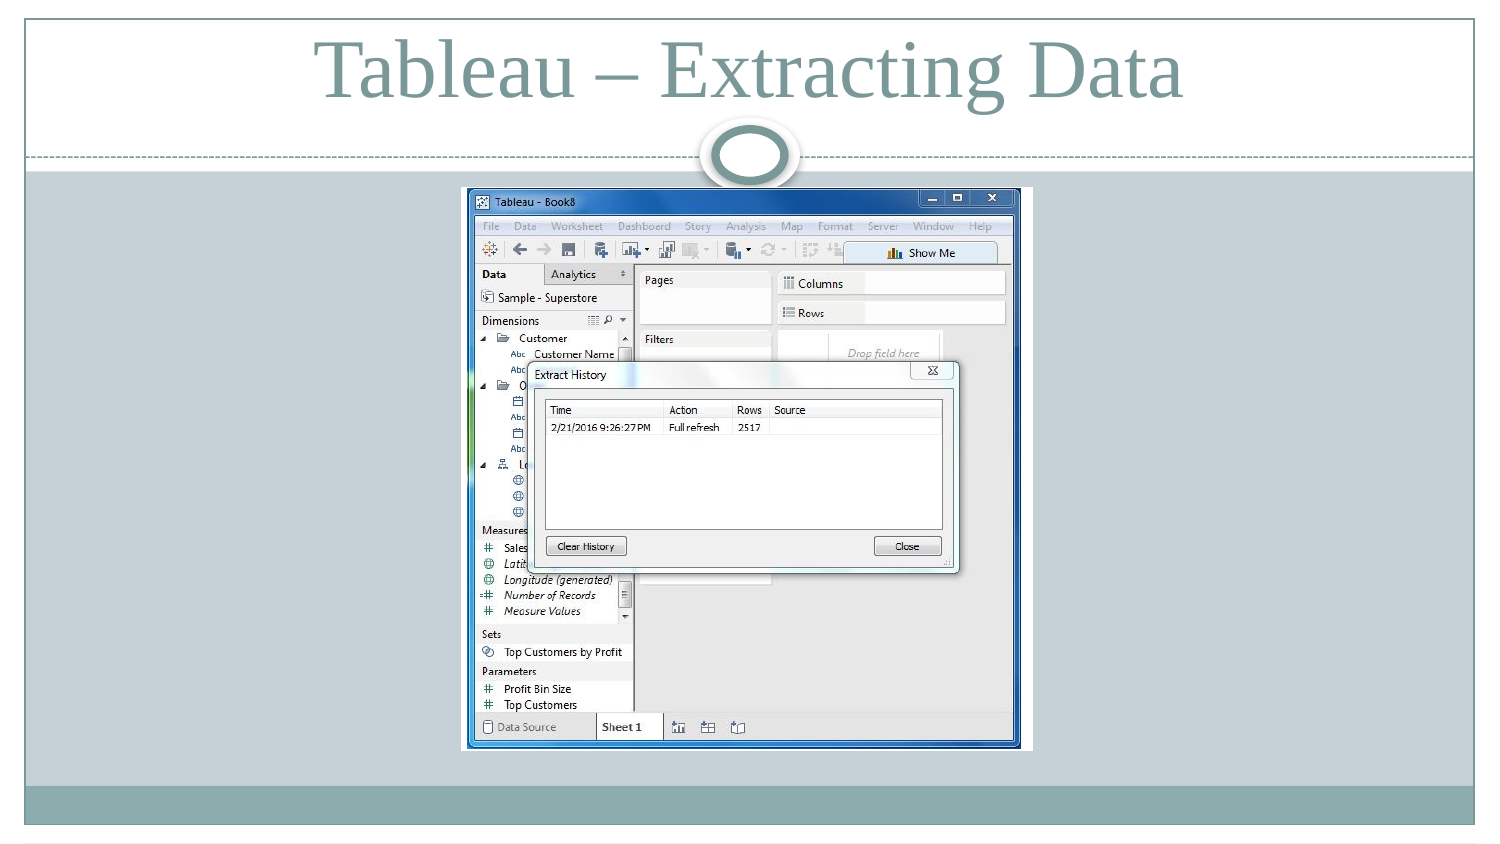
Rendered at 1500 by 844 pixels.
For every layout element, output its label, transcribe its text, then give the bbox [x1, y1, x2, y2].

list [460, 187, 1034, 751]
title Tableau – Extracting Data [49, 28, 1450, 122]
